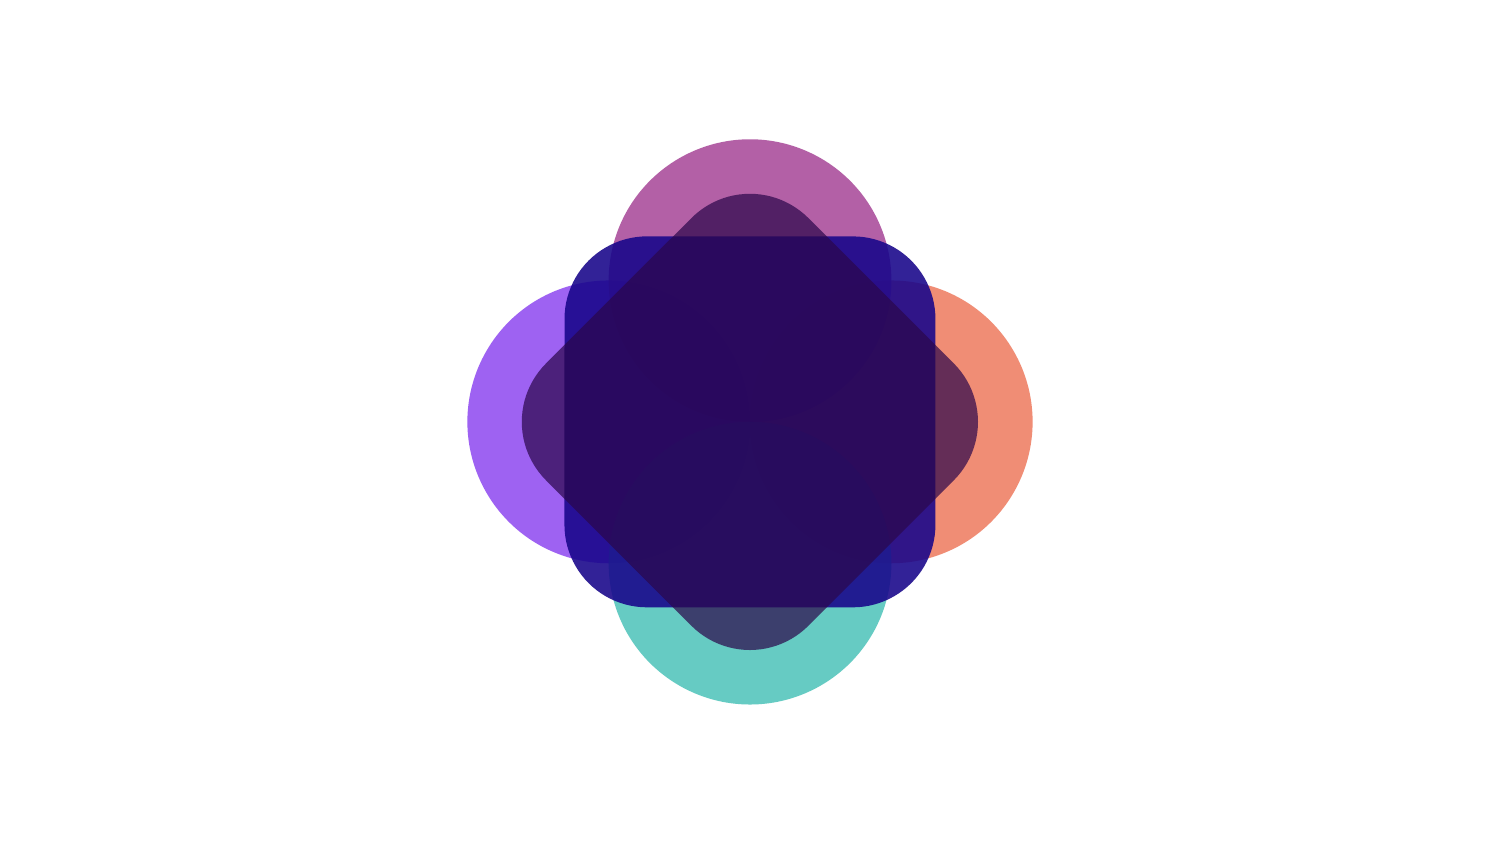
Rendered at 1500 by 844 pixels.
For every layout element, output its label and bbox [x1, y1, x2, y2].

text_box [611, 602, 889, 707]
text_box [829, 501, 938, 610]
text_box [829, 234, 938, 343]
text_box [519, 191, 981, 653]
text_box [465, 283, 570, 561]
text_box [612, 137, 888, 241]
text_box [562, 234, 671, 343]
text_box [562, 501, 671, 610]
text_box [930, 283, 1035, 561]
